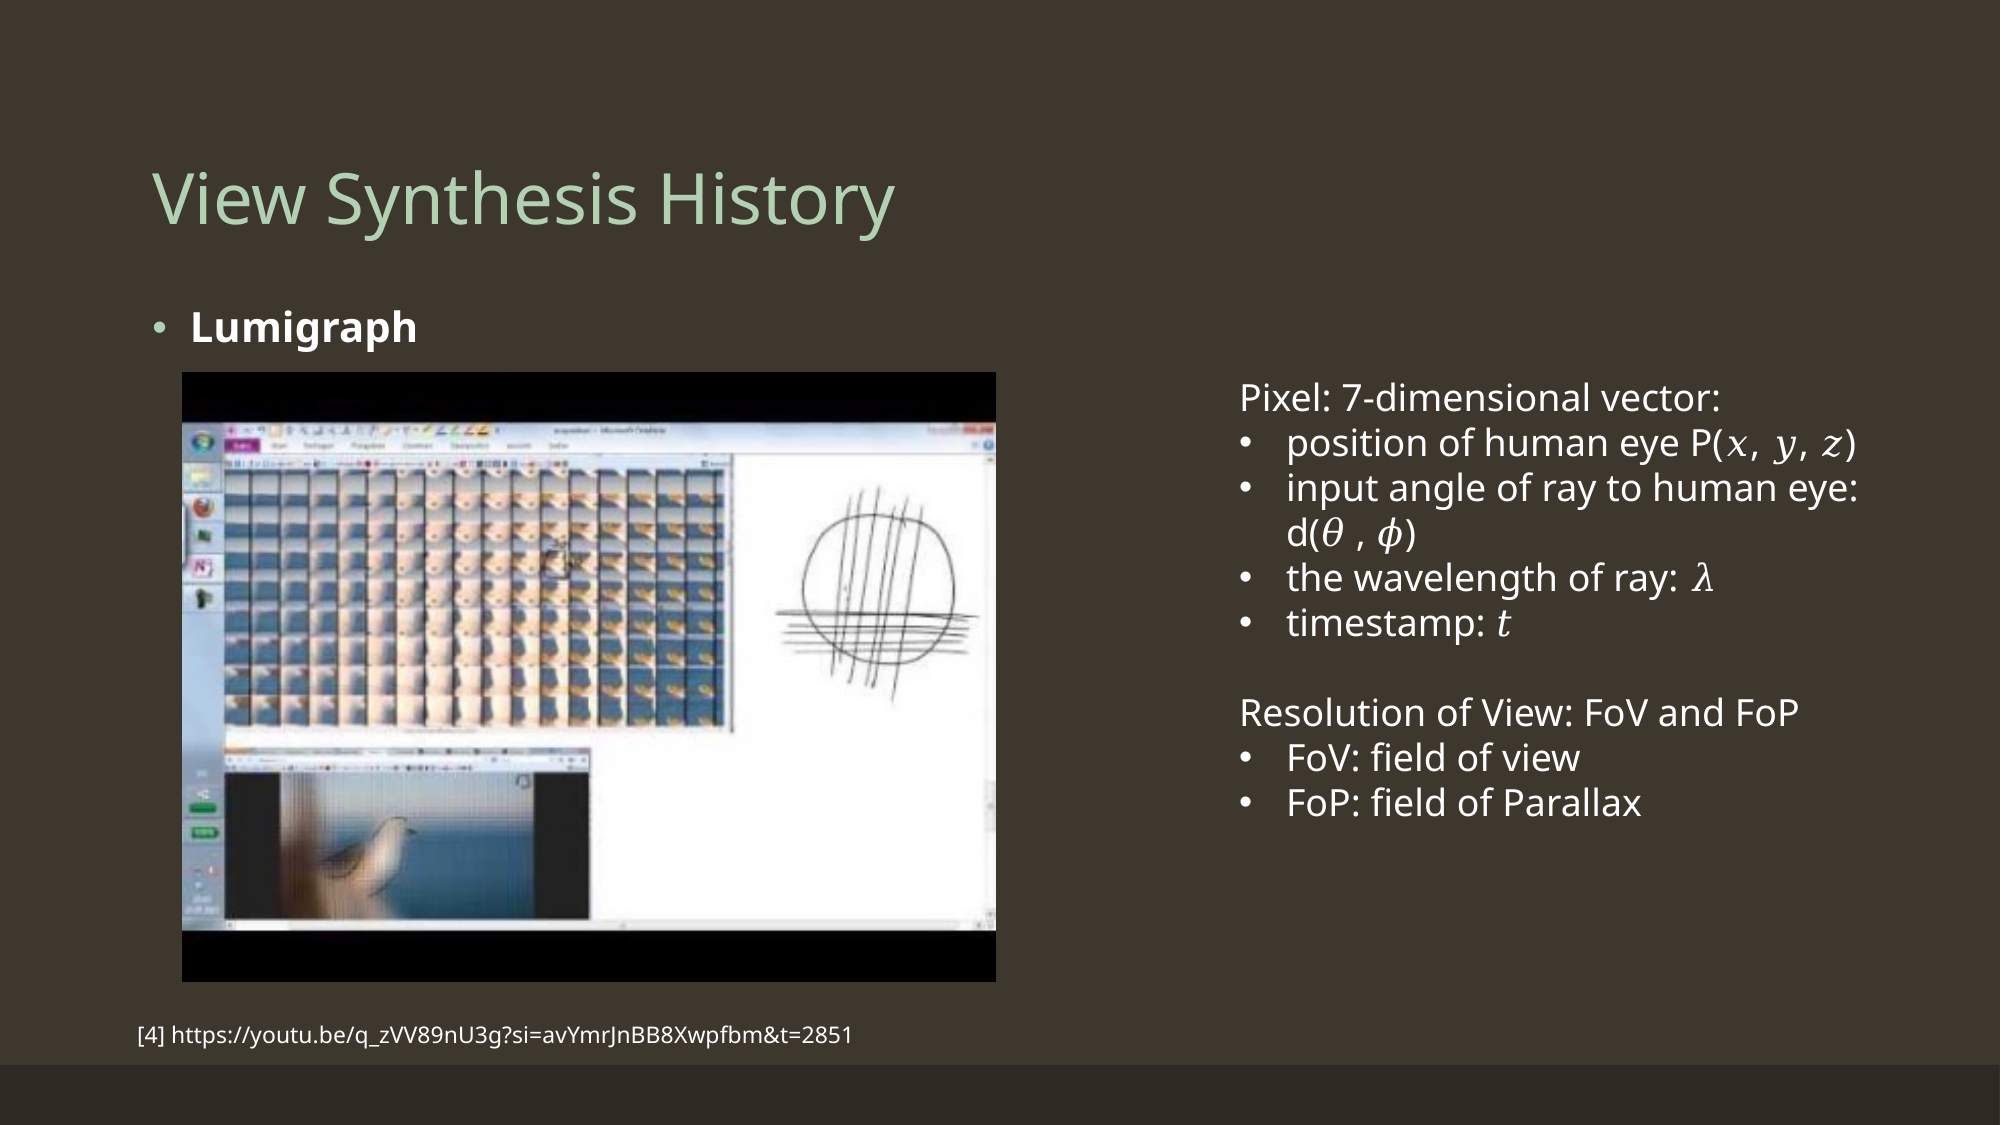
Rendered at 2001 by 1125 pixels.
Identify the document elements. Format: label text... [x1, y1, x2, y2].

text_box Pixel: 7-dimensional vector: position of human eye P(𝑥, 𝑦, 𝑧) input angle of ray to human eye: d(𝜃 , 𝜙) the wavelength of ray: 𝜆 timestamp: 𝑡 Resolution of View: FoV and FoP FoV: field of view FoP: field of Parallax [1224, 366, 1910, 967]
text_box [4] https://youtu.be/q_zVV89nU3g?si=avYmrJnBB8Xwpfbm&t=2851 [122, 1013, 1923, 1056]
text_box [181, 371, 997, 983]
title View Synthesis History [137, 59, 1863, 248]
list Lumigraph [137, 299, 1863, 1013]
